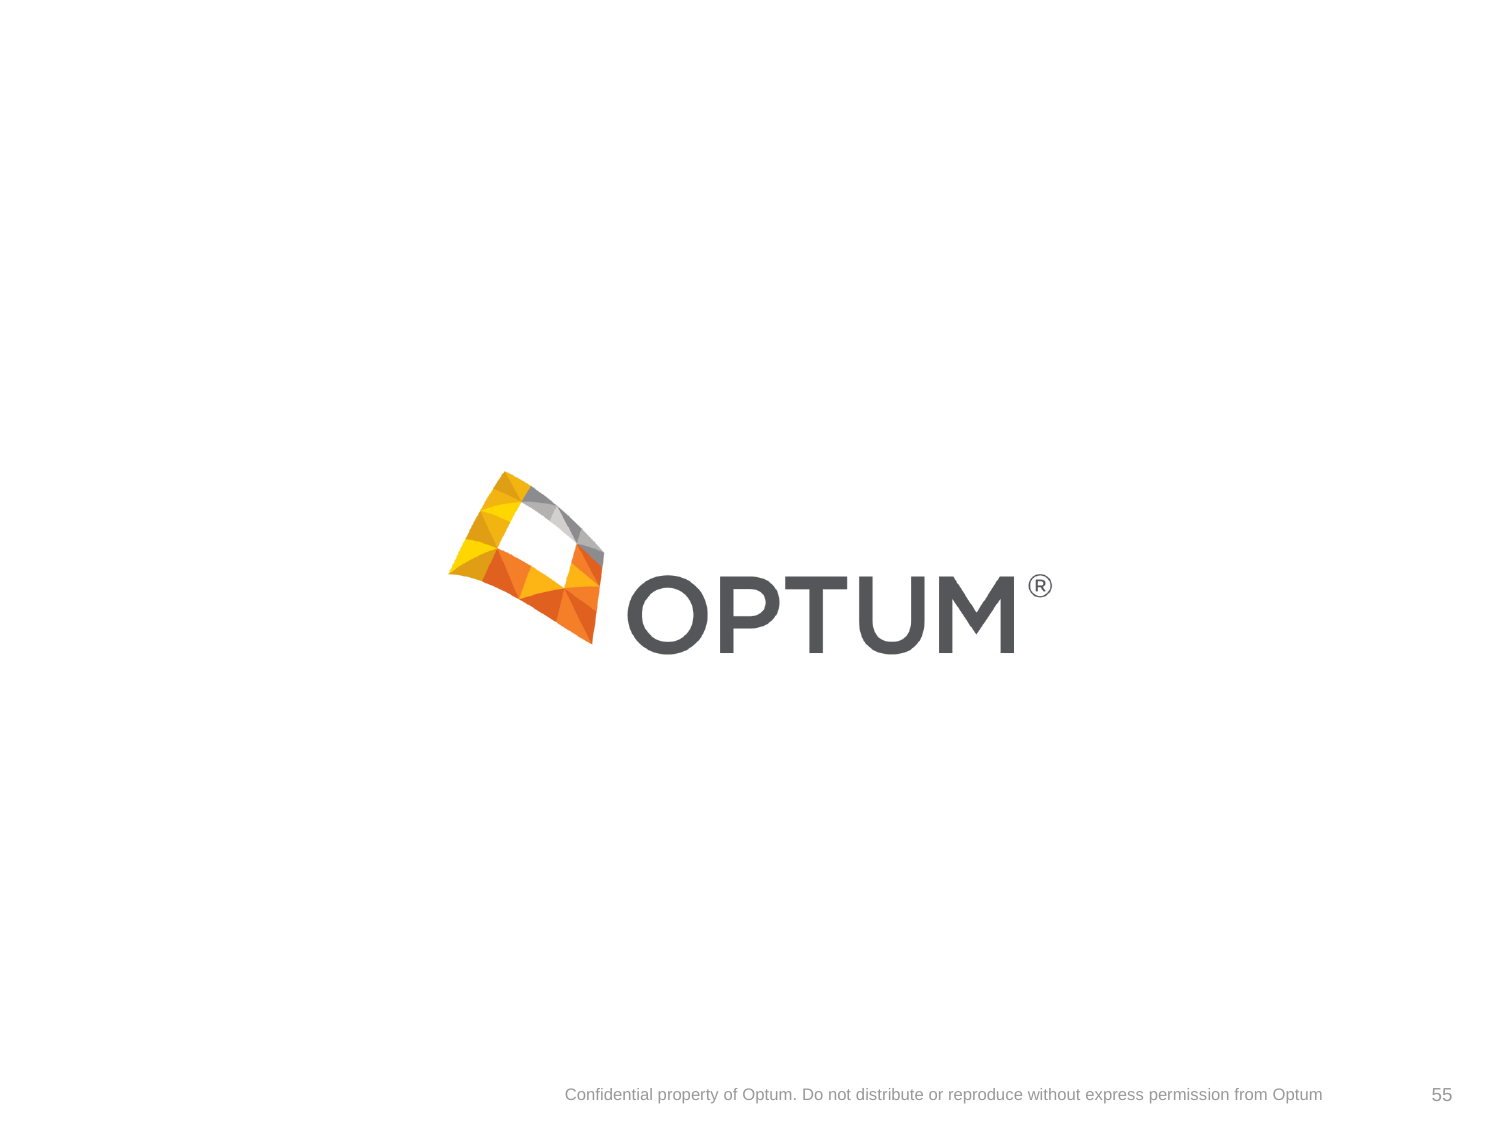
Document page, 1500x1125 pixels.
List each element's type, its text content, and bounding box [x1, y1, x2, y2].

picture [387, 410, 1113, 715]
text_box Confidential property of Optum. Do not distribute or reproduce without express permission from Optum [508, 1063, 1381, 1124]
slide_number 55 [1385, 1064, 1453, 1124]
